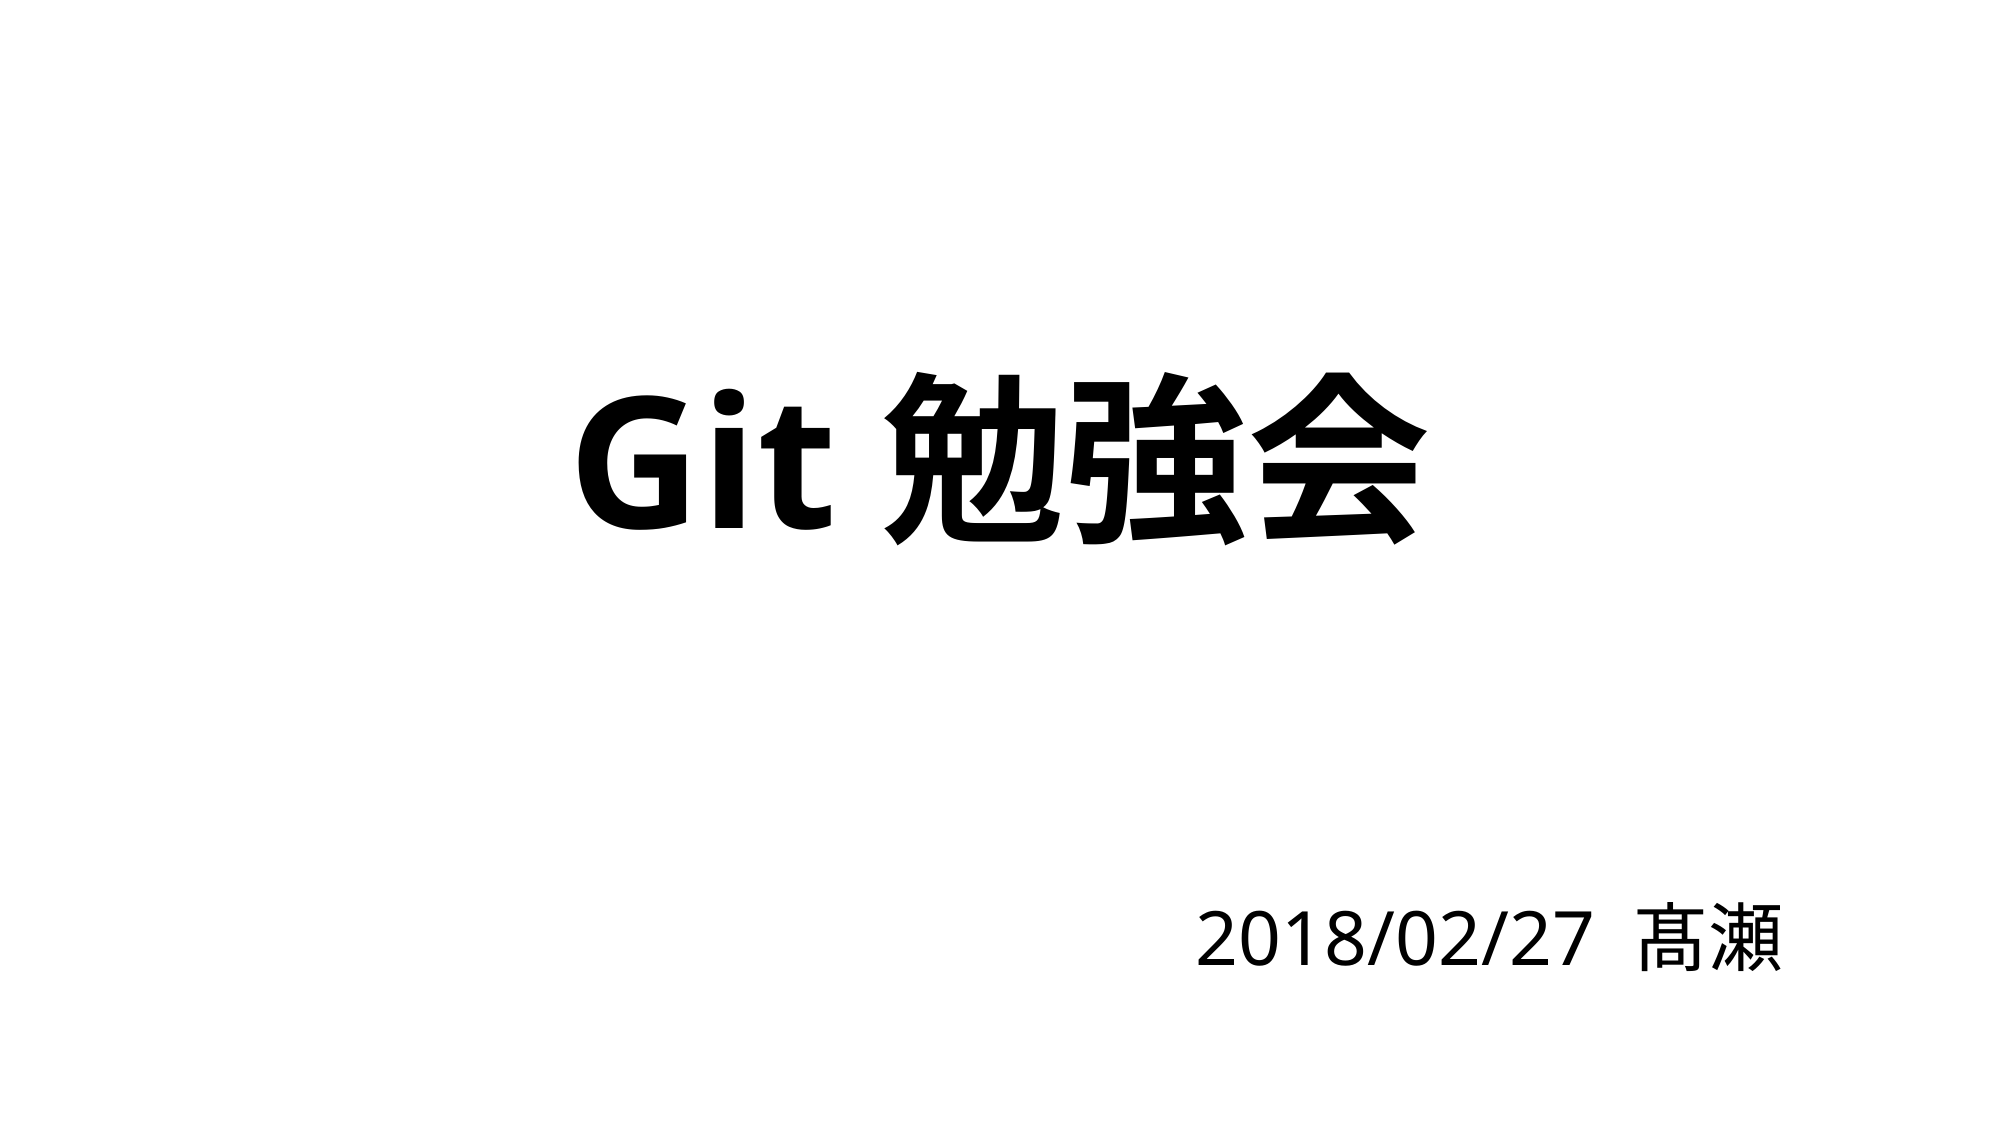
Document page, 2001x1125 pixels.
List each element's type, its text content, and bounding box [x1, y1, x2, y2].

title Git勉強会 [249, 184, 1750, 576]
subtitle 2018/02/27 髙瀬 [1158, 893, 1821, 963]
